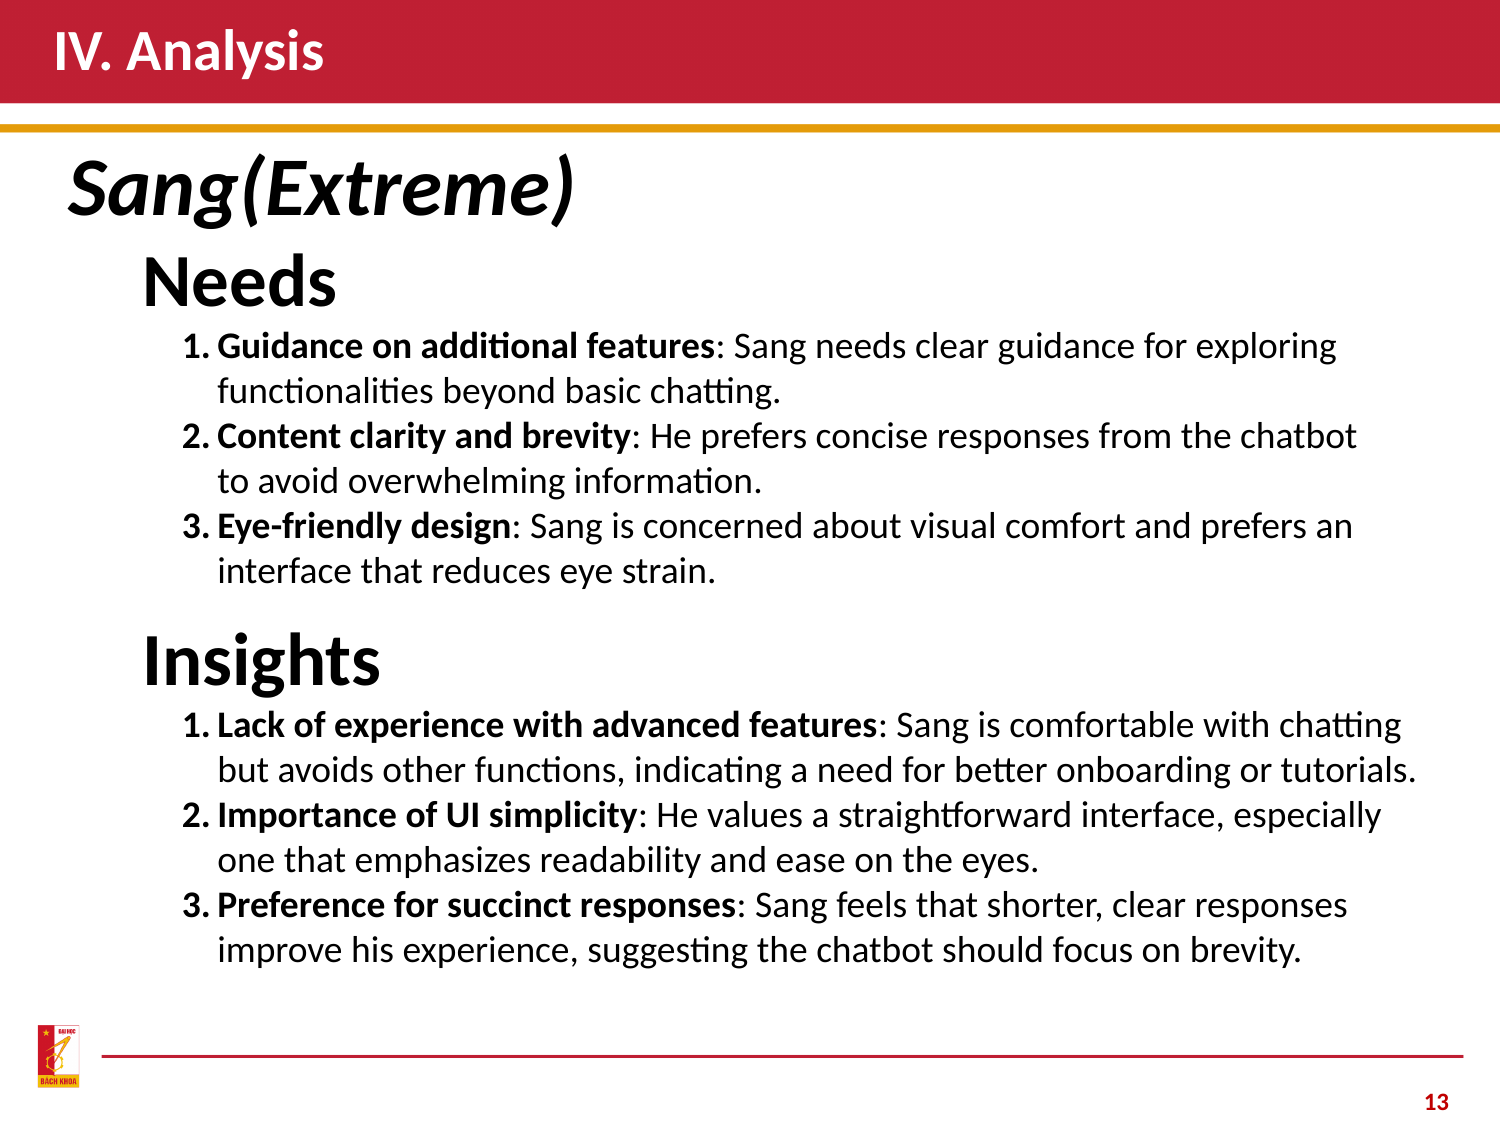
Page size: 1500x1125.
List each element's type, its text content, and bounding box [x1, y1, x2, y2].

slide_number 13 [1126, 1078, 1464, 1125]
text_box Insights Lack of experience with advanced features: Sang is comfortable with chatting but avoids other functions, indicating a need for better onboarding or tutorials. Importance of UI simplicity: He values a straightforward interface, especially one that emphasizes readability and ease on the eyes. Preference for succinct responses: Sang feels that shorter, clear responses improve his experience, suggesting the chatbot should focus on brevity. [127, 602, 1462, 1023]
text_box Needs Guidance on additional features: Sang needs clear guidance for exploring functionalities beyond basic chatting. Content clarity and brevity: He prefers concise responses from the chatbot to avoid overwhelming information. Eye-friendly design: Sang is concerned about visual comfort and prefers an interface that reduces eye strain. [127, 224, 1398, 602]
picture [0, 0, 1500, 1125]
title IV. Analysis [38, 12, 1462, 87]
text_box Sang(Extreme) [53, 124, 593, 240]
